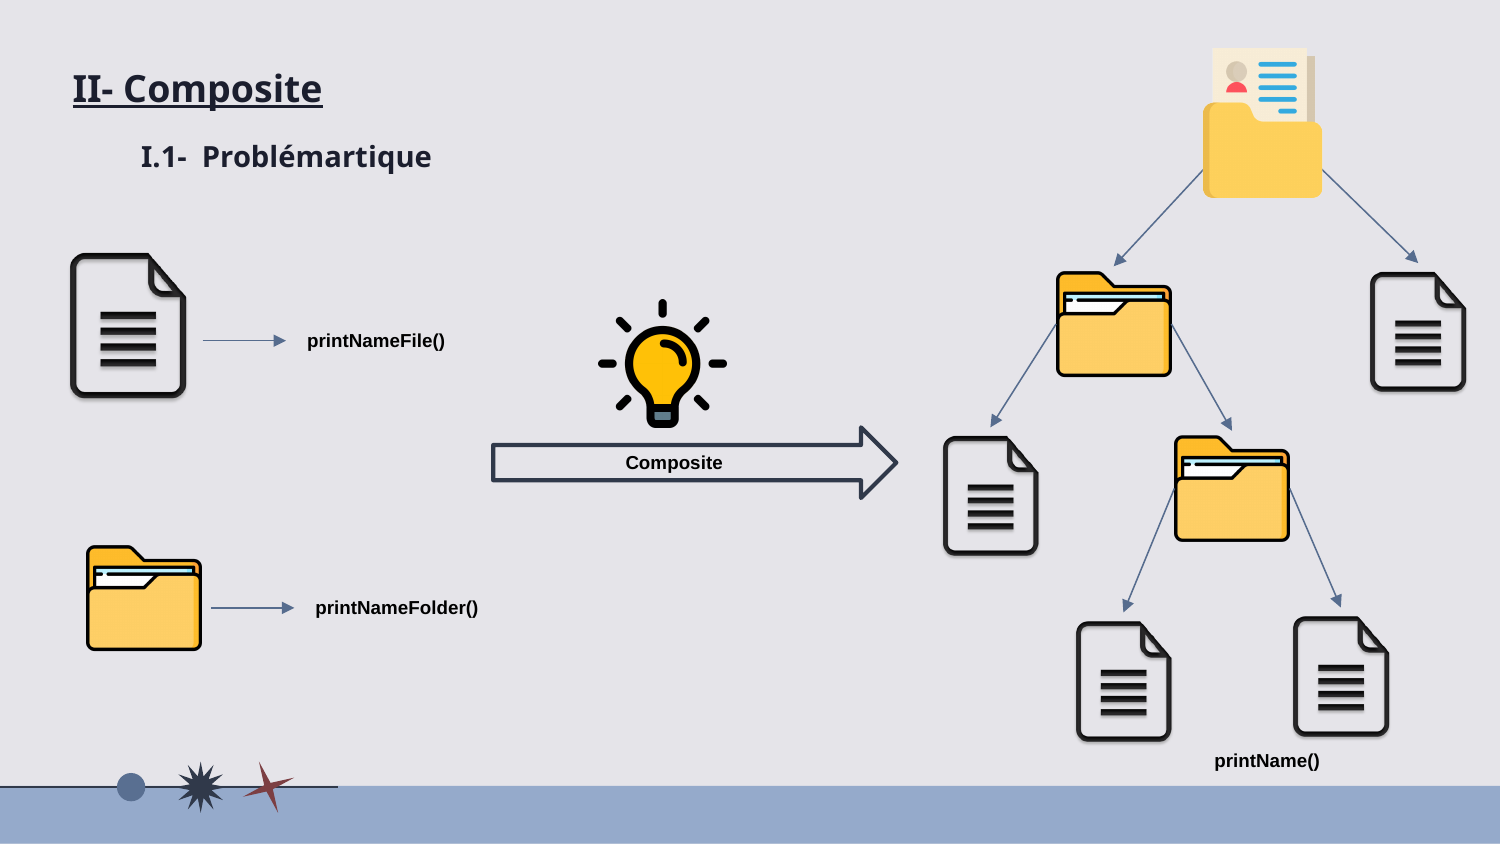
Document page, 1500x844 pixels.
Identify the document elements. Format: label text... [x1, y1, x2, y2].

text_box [990, 323, 1057, 428]
picture [1055, 612, 1191, 748]
picture [922, 426, 1059, 563]
text_box Composite [610, 443, 843, 481]
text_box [1171, 323, 1233, 432]
picture [1174, 430, 1290, 547]
text_box I.1- Problémartique [126, 131, 881, 182]
text_box II- Composite [57, 57, 398, 118]
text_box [1123, 488, 1175, 613]
text_box printNameFile() [292, 321, 524, 359]
text_box printName() [1199, 741, 1431, 779]
picture [598, 299, 727, 428]
picture [1055, 266, 1172, 382]
picture [1273, 607, 1409, 743]
text_box printNameFolder() [300, 588, 532, 626]
picture [46, 242, 211, 406]
picture [1350, 262, 1486, 399]
picture [85, 540, 202, 657]
picture [1187, 48, 1338, 199]
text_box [1113, 167, 1206, 267]
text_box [1289, 488, 1342, 608]
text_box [1320, 167, 1419, 264]
text_box [491, 425, 899, 500]
